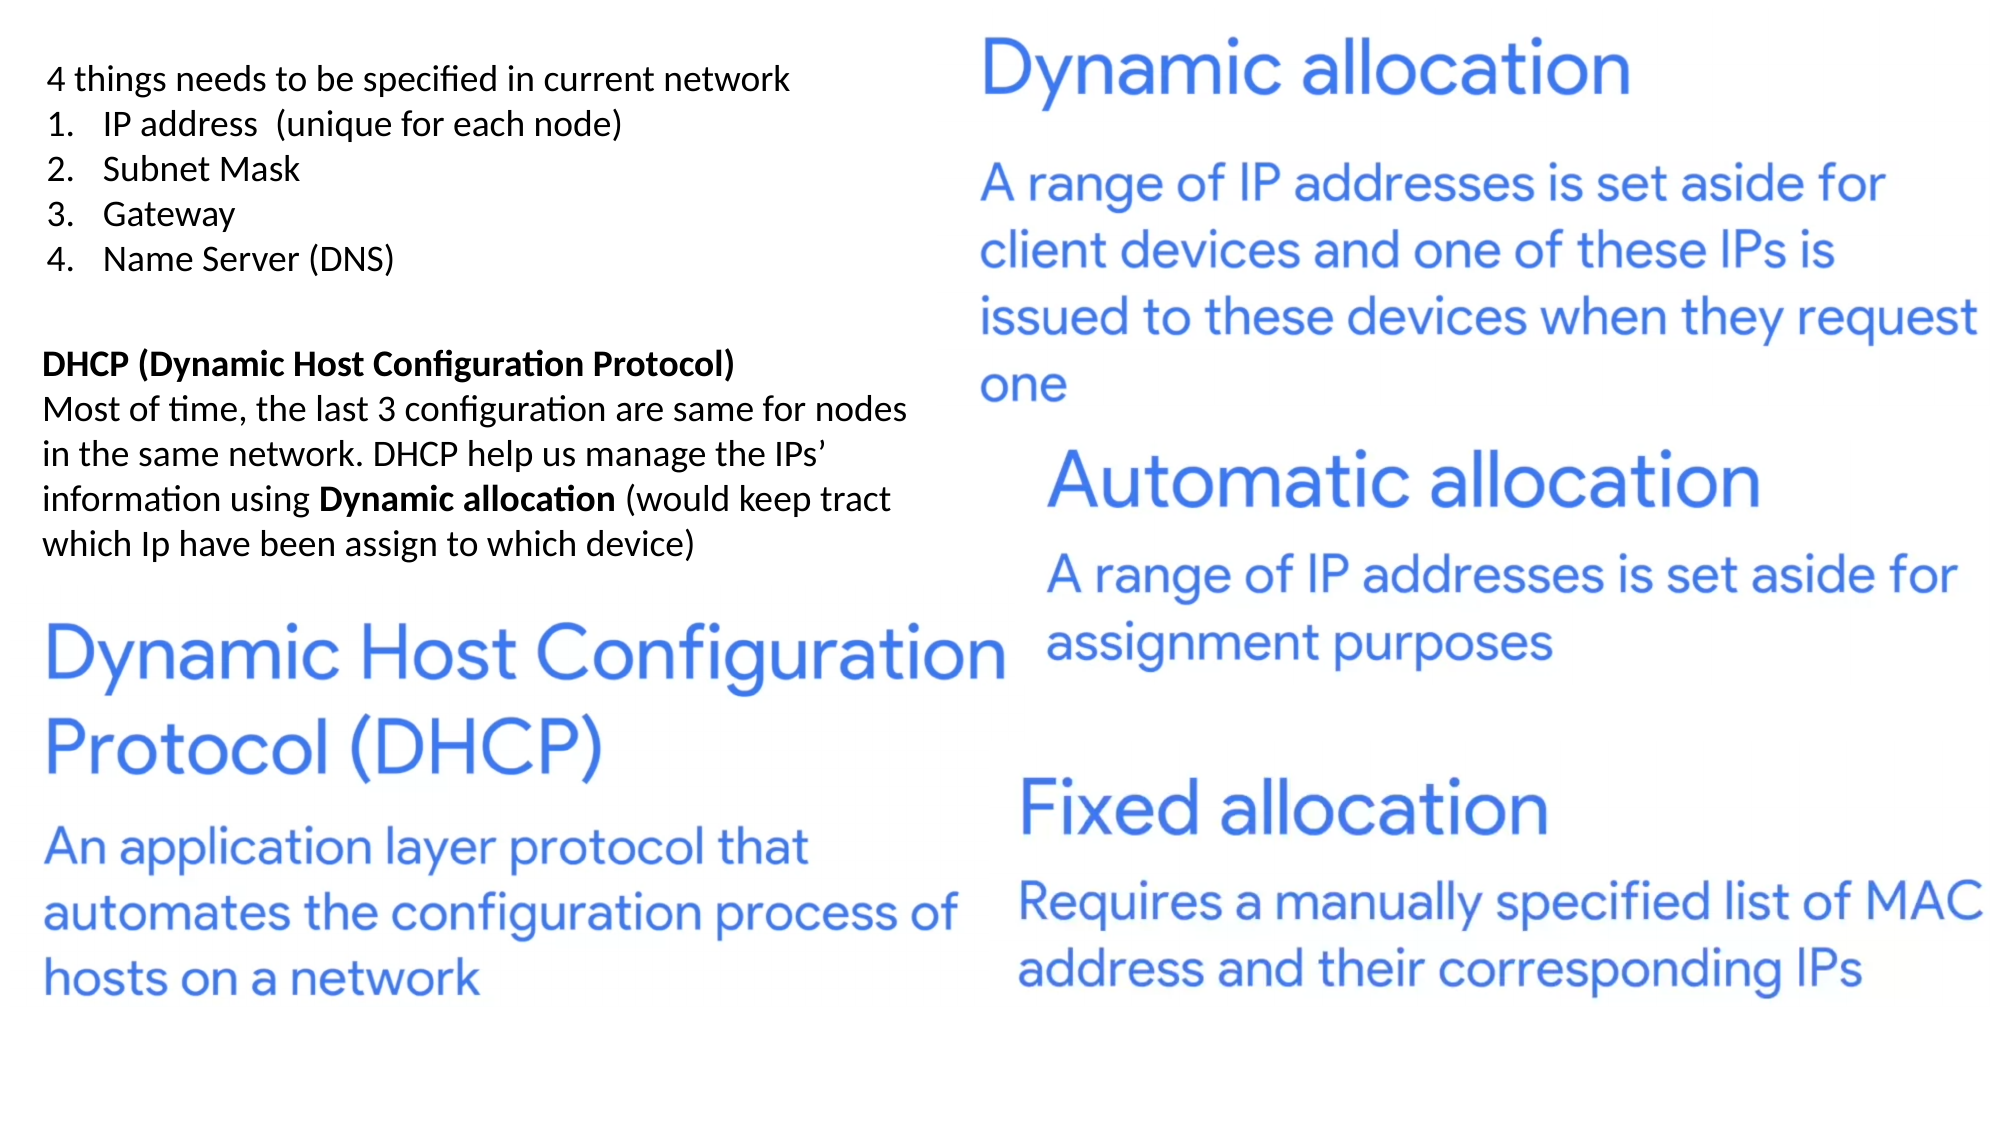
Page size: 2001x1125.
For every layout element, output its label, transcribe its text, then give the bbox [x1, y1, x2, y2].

picture [10, 440, 1990, 1007]
text_box DHCP (Dynamic Host Configuration Protocol) Most of time, the last 3 configuration are same for nodes in the same network. DHCP help us manage the IPs’ information using Dynamic allocation (would keep tract which Ip have been assign to which device) [27, 331, 949, 572]
picture [937, 8, 1990, 406]
text_box 4 things needs to be specified in current network IP address (unique for each node) Subnet Mask Gateway Name Server (DNS) [31, 46, 937, 287]
